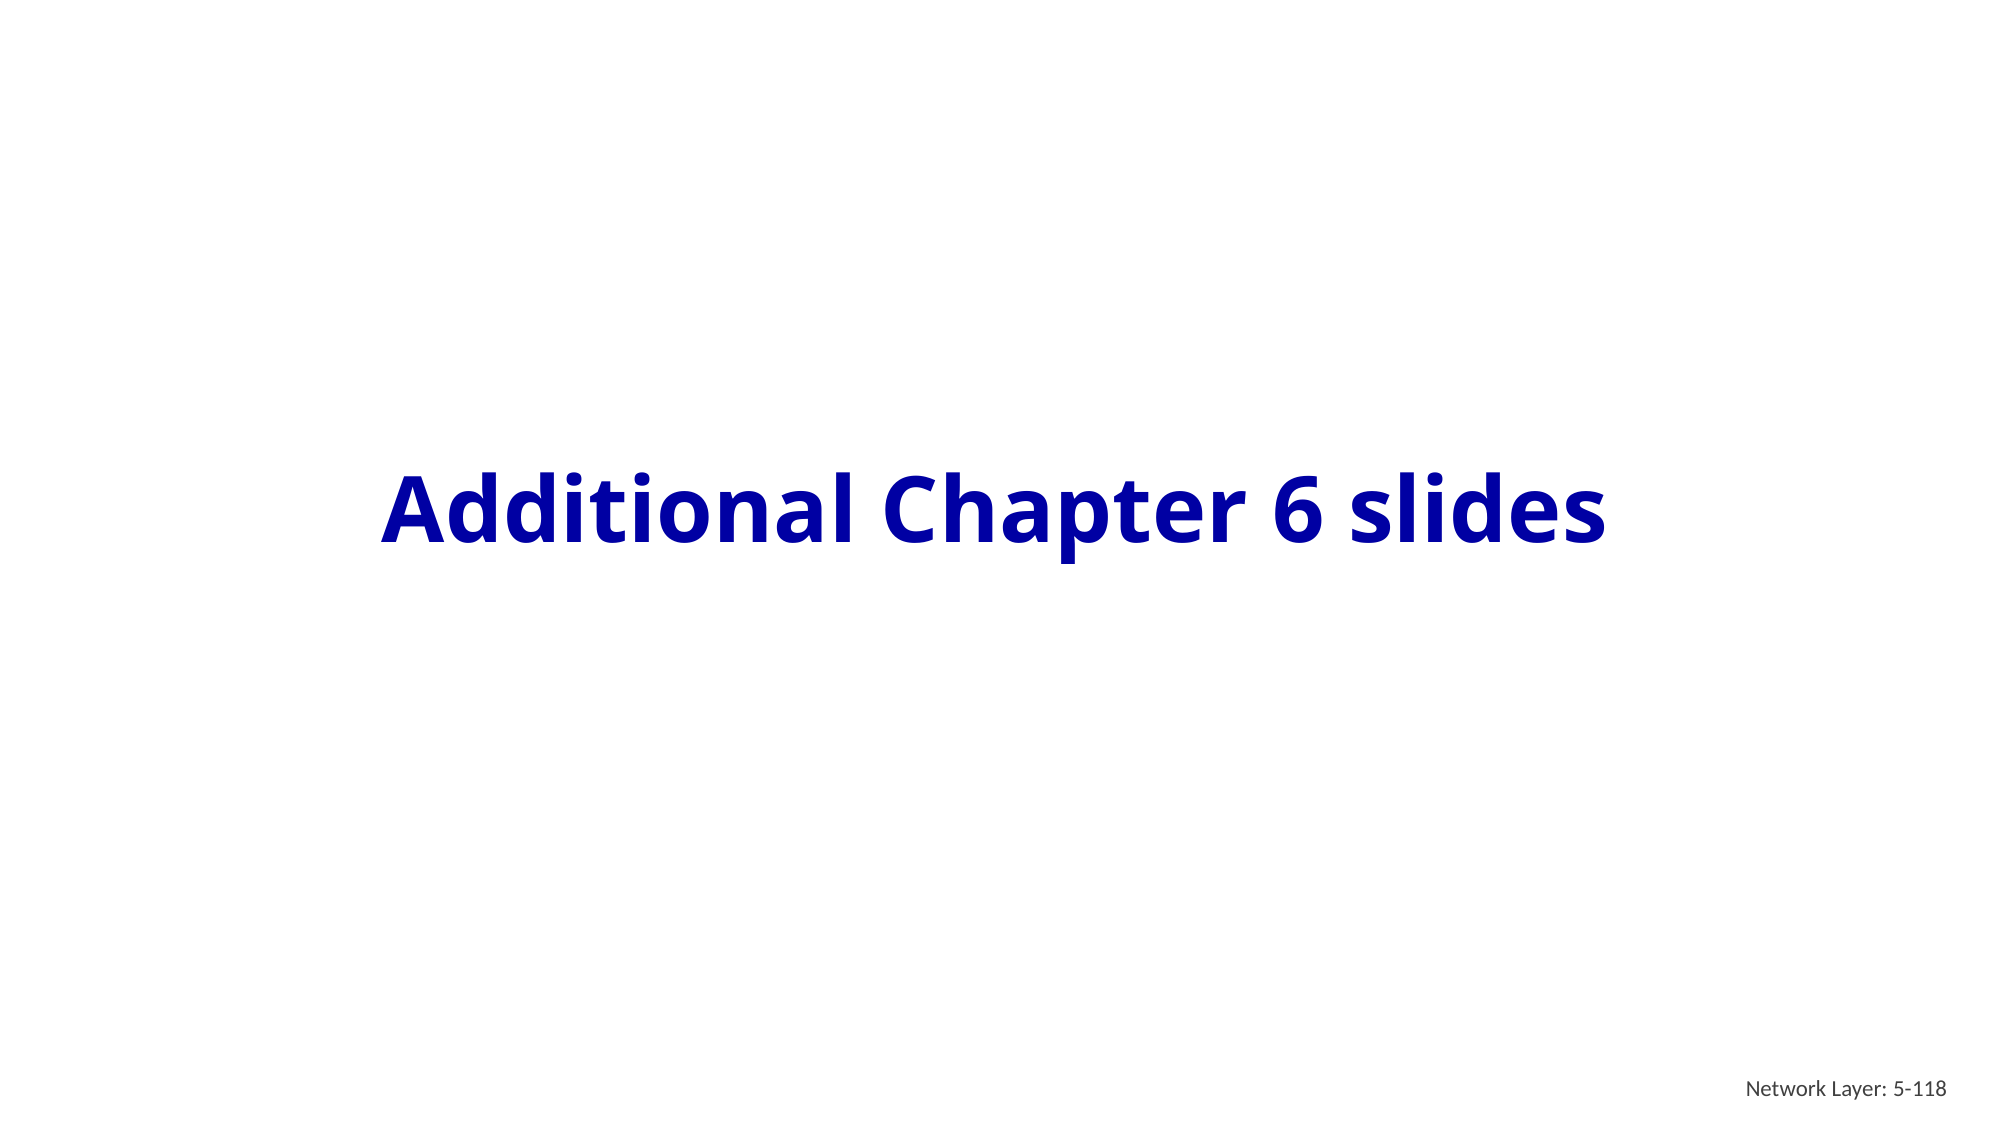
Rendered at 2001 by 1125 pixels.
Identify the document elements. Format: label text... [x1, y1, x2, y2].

slide_number Network Layer: 5-118 [1512, 1056, 1963, 1117]
title Additional Chapter 6 slides [132, 439, 1858, 586]
